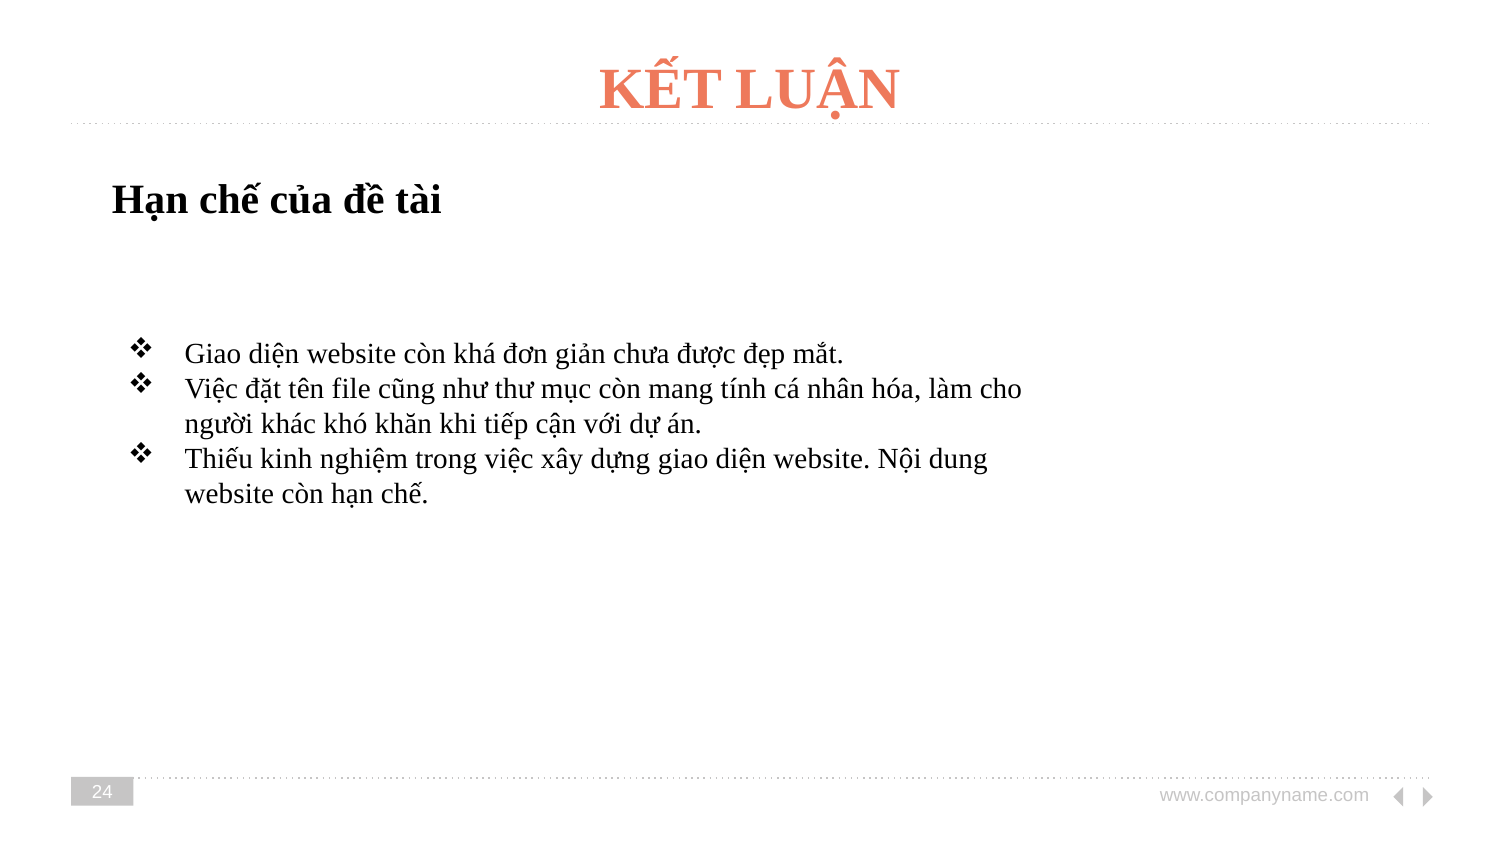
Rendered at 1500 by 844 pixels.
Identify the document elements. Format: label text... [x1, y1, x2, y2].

slide_number 24 [71, 776, 134, 806]
text_box Giao diện website còn khá đơn giản chưa được đẹp mắt. Việc đặt tên file cũng như thư mục còn mang tính cá nhân hóa, làm cho người khác khó khăn khi tiếp cận với dự án. Thiếu kinh nghiệm trong việc xây dựng giao diện website. Nội dung website còn hạn chế. [113, 327, 1039, 552]
text_box Hạn chế của đề tài [97, 164, 641, 230]
title KẾT LUẬN [51, 35, 1449, 136]
